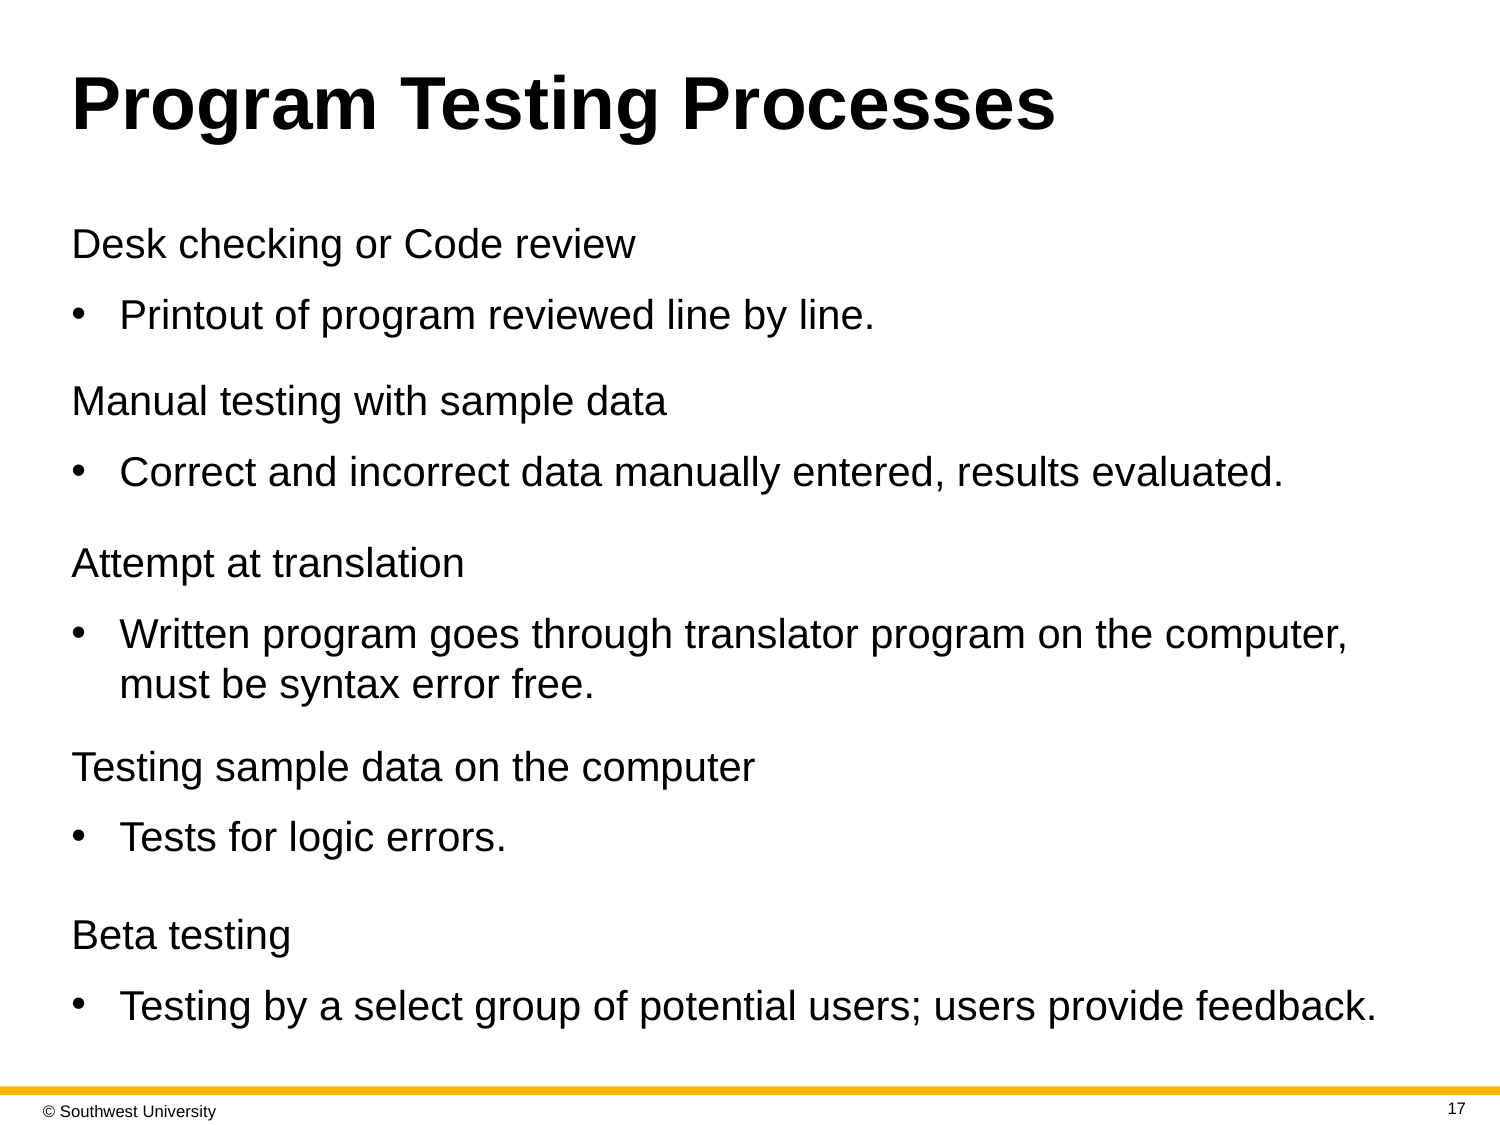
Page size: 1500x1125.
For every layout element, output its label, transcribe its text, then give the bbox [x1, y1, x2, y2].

title Program Testing Processes [56, 38, 1444, 173]
list Testing sample data on the computer Tests for logic errors. [56, 731, 1444, 884]
list Manual testing with sample data Correct and incorrect data manually entered, results evaluated. [56, 366, 1444, 512]
list Beta testing Testing by a select group of potential users; users provide feedback. [56, 900, 1444, 1075]
slide_number 17 [1415, 1094, 1474, 1122]
list Attempt at translation Written program goes through translator program on the computer, must be syntax error free. [56, 528, 1444, 715]
list Desk checking or Code review Printout of program reviewed line by line. [56, 209, 1444, 350]
